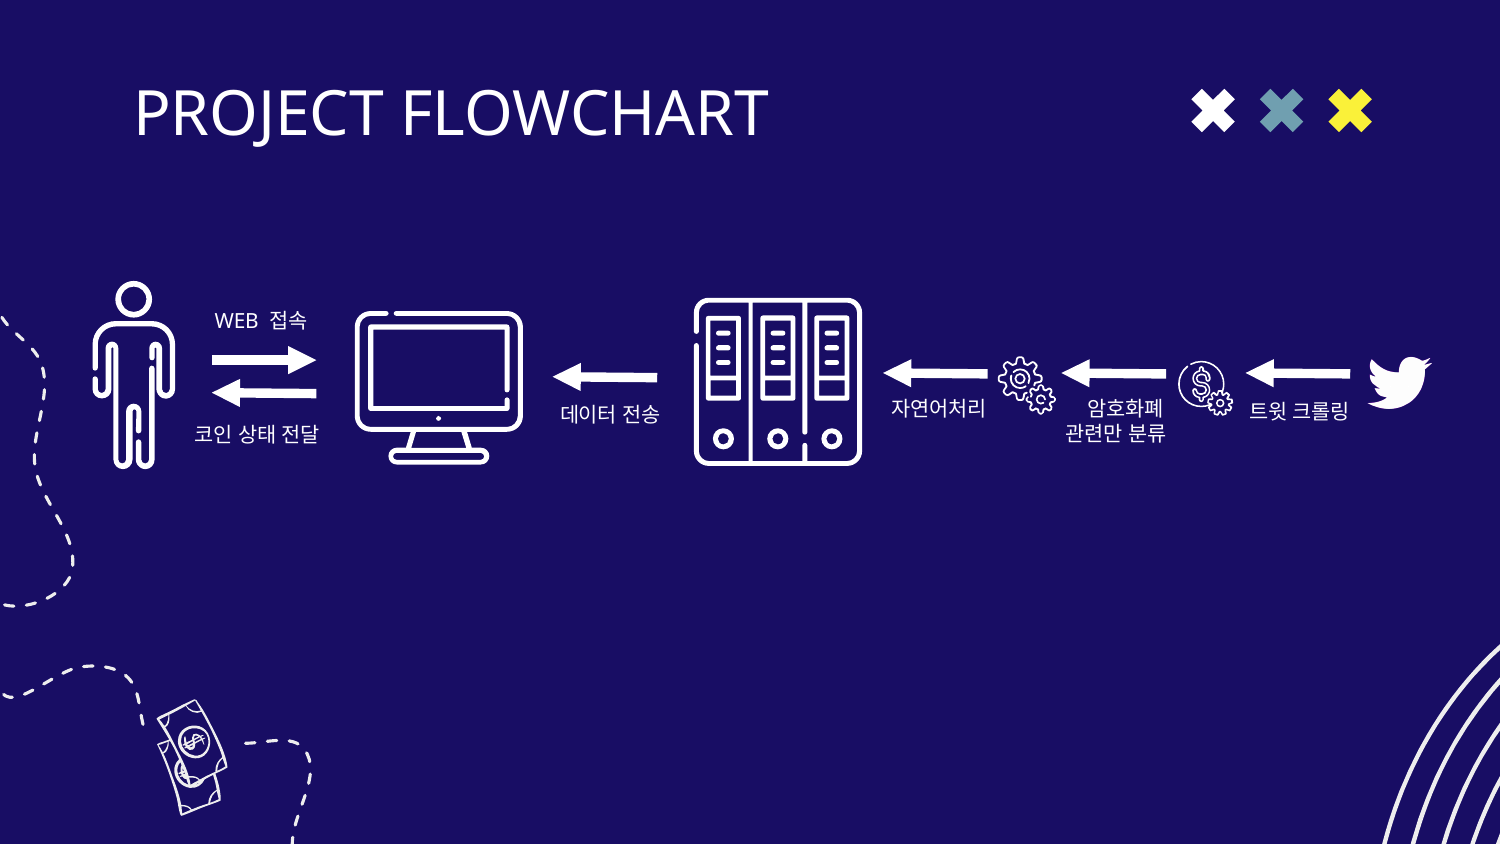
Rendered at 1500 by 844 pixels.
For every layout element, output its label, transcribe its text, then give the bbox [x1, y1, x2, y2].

text_box 암호화폐 관련만 분류 [1050, 397, 1207, 444]
title PROJECT FLOWCHART [118, 63, 1381, 158]
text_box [1181, 78, 1383, 143]
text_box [997, 356, 1056, 415]
text_box 자연어처리 [876, 385, 1033, 432]
text_box 트윗 크롤링 [1234, 388, 1353, 434]
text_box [693, 297, 863, 467]
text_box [1177, 360, 1234, 417]
picture [1356, 342, 1443, 429]
text_box WEB 접속 [199, 297, 329, 344]
text_box 데이터 전송 [545, 391, 688, 438]
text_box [354, 310, 524, 465]
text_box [92, 280, 176, 470]
text_box 코인 상태 전달 [180, 411, 347, 457]
